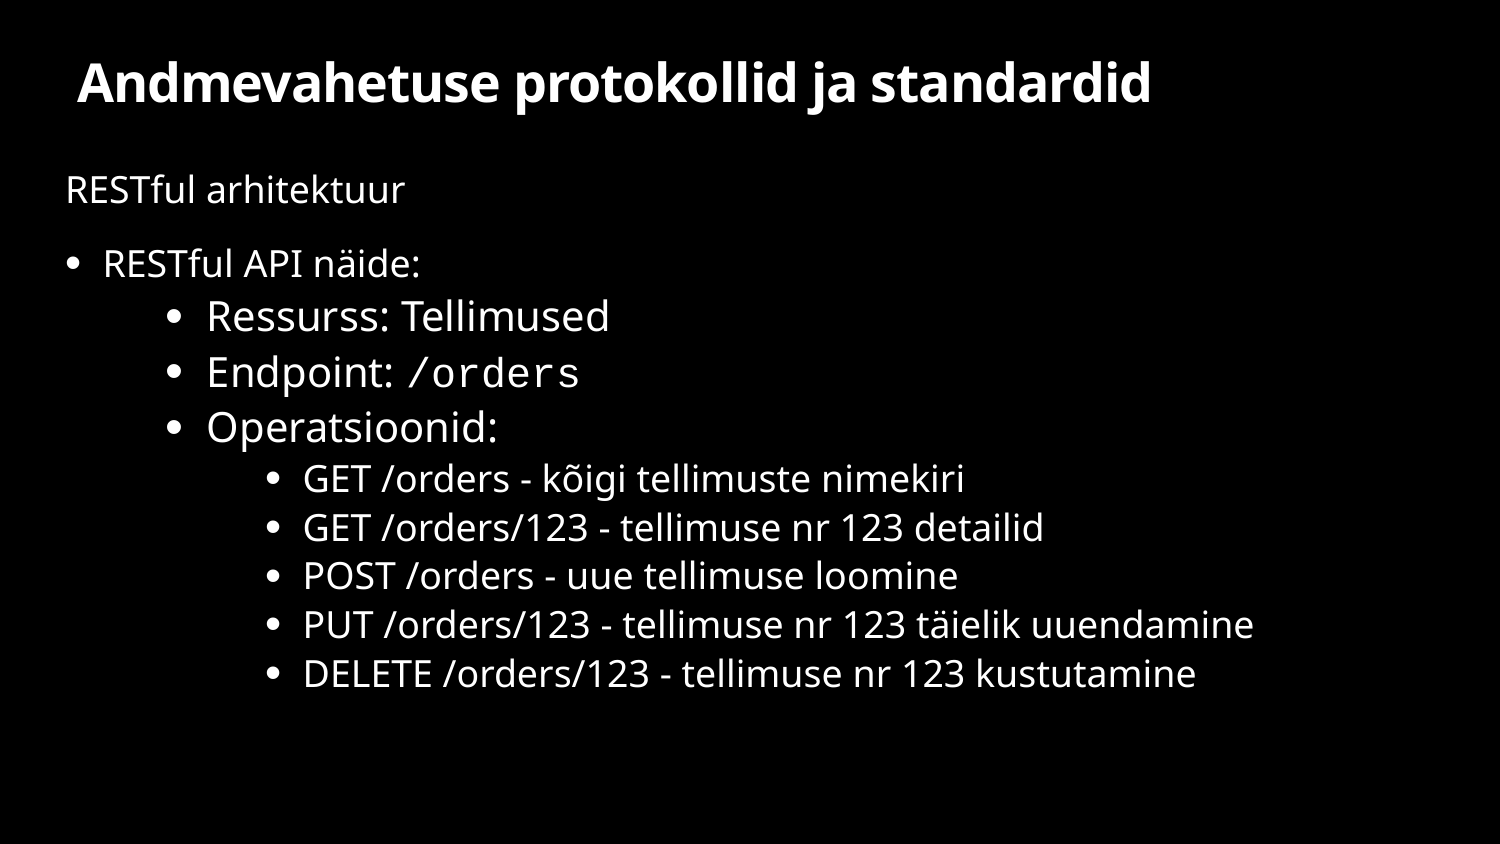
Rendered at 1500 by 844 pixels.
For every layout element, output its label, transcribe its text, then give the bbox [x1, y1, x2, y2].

list RESTful arhitektuur RESTful API näide: Ressurss: Tellimused Endpoint: /orders Operatsioonid: GET /orders - kõigi tellimuste nimekiri GET /orders/123 - tellimuse nr 123 detailid POST /orders - uue tellimuse loomine PUT /orders/123 - tellimuse nr 123 täielik uuendamine DELETE /orders/123 - tellimuse nr 123 kustutamine [61, 167, 1463, 794]
title Andmevahetuse protokollid ja standardid [73, 58, 1427, 148]
